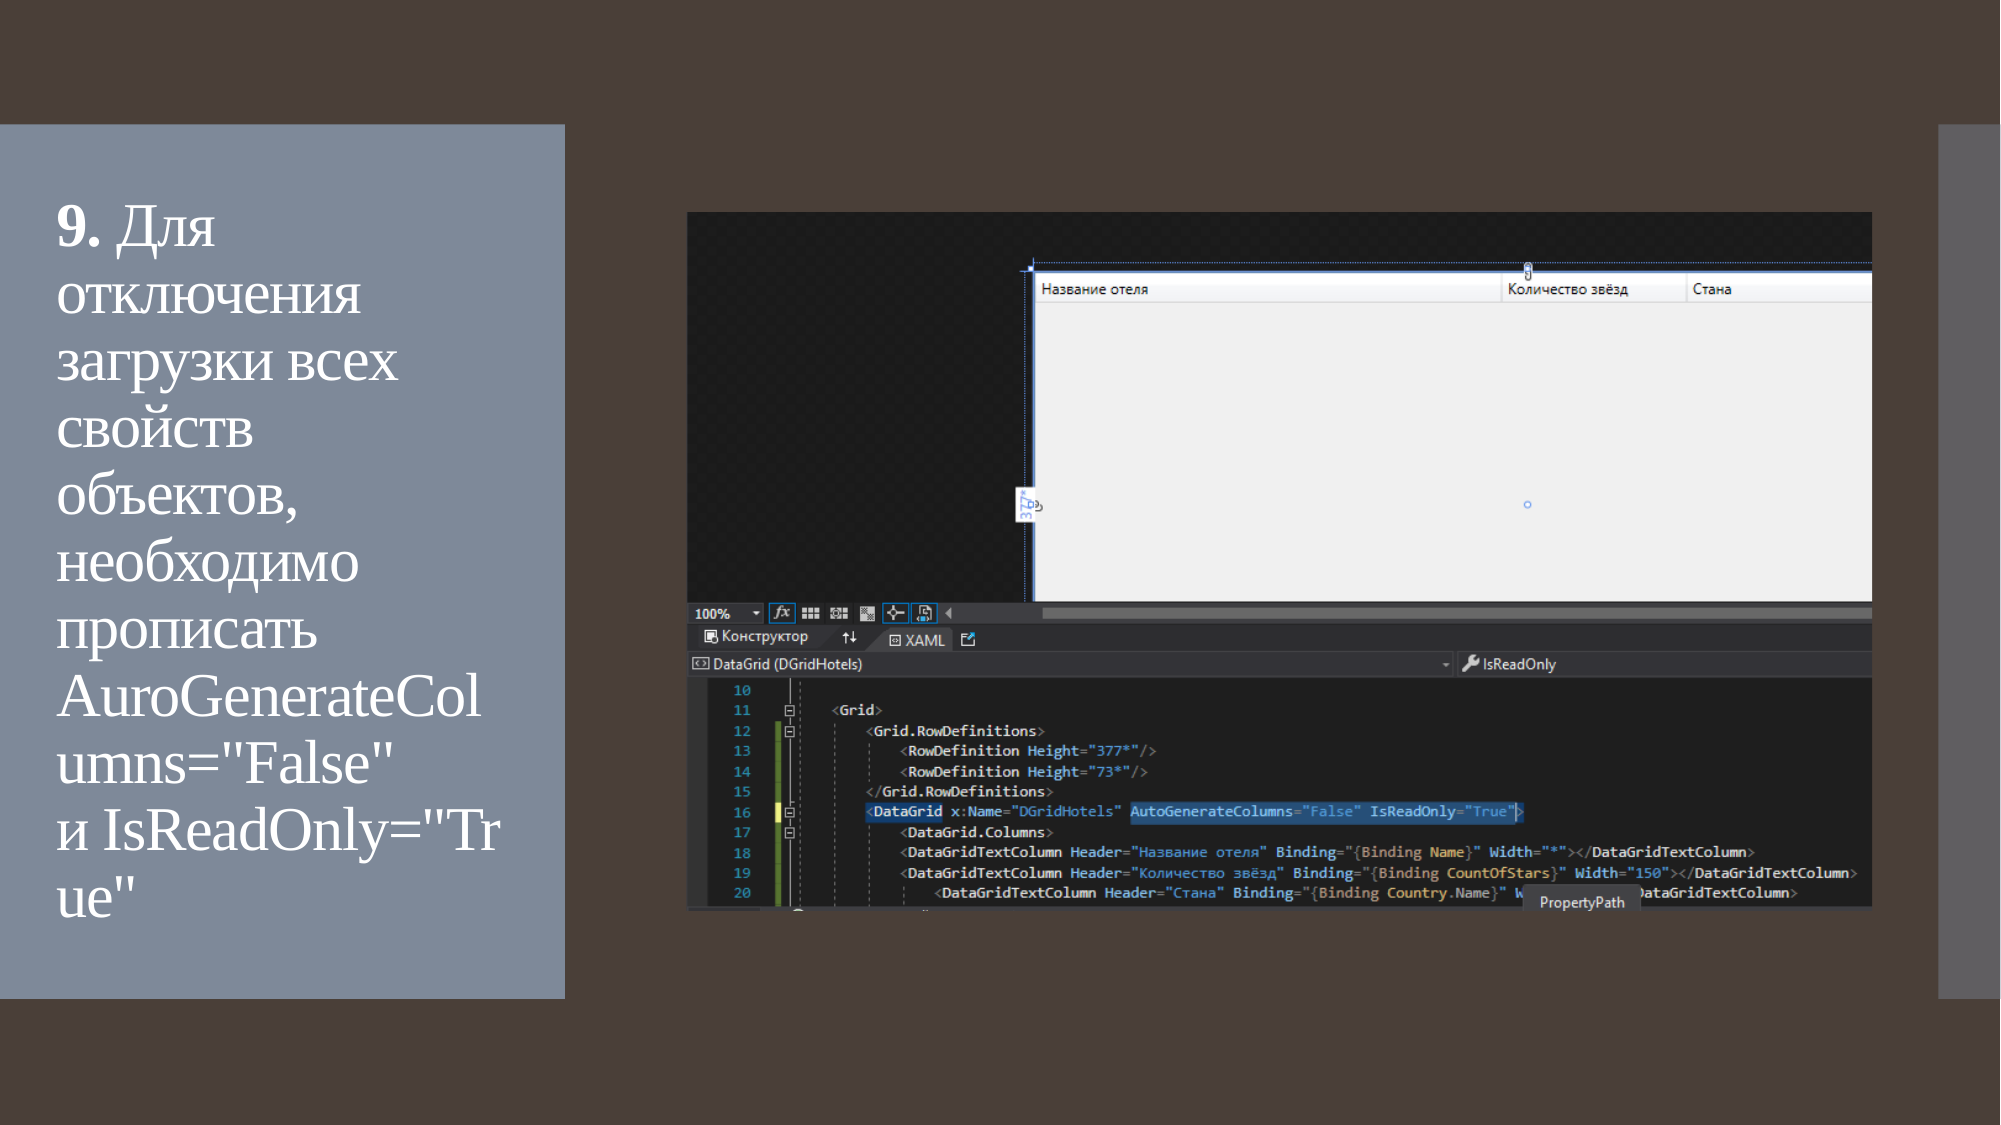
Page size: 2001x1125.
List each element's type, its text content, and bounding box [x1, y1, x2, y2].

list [686, 212, 1873, 912]
title 9. Для отключения загрузки всех свойств объектов, необходимо прописать AuroGenerateColumns="False" и IsReadOnly="True" [41, 184, 525, 940]
